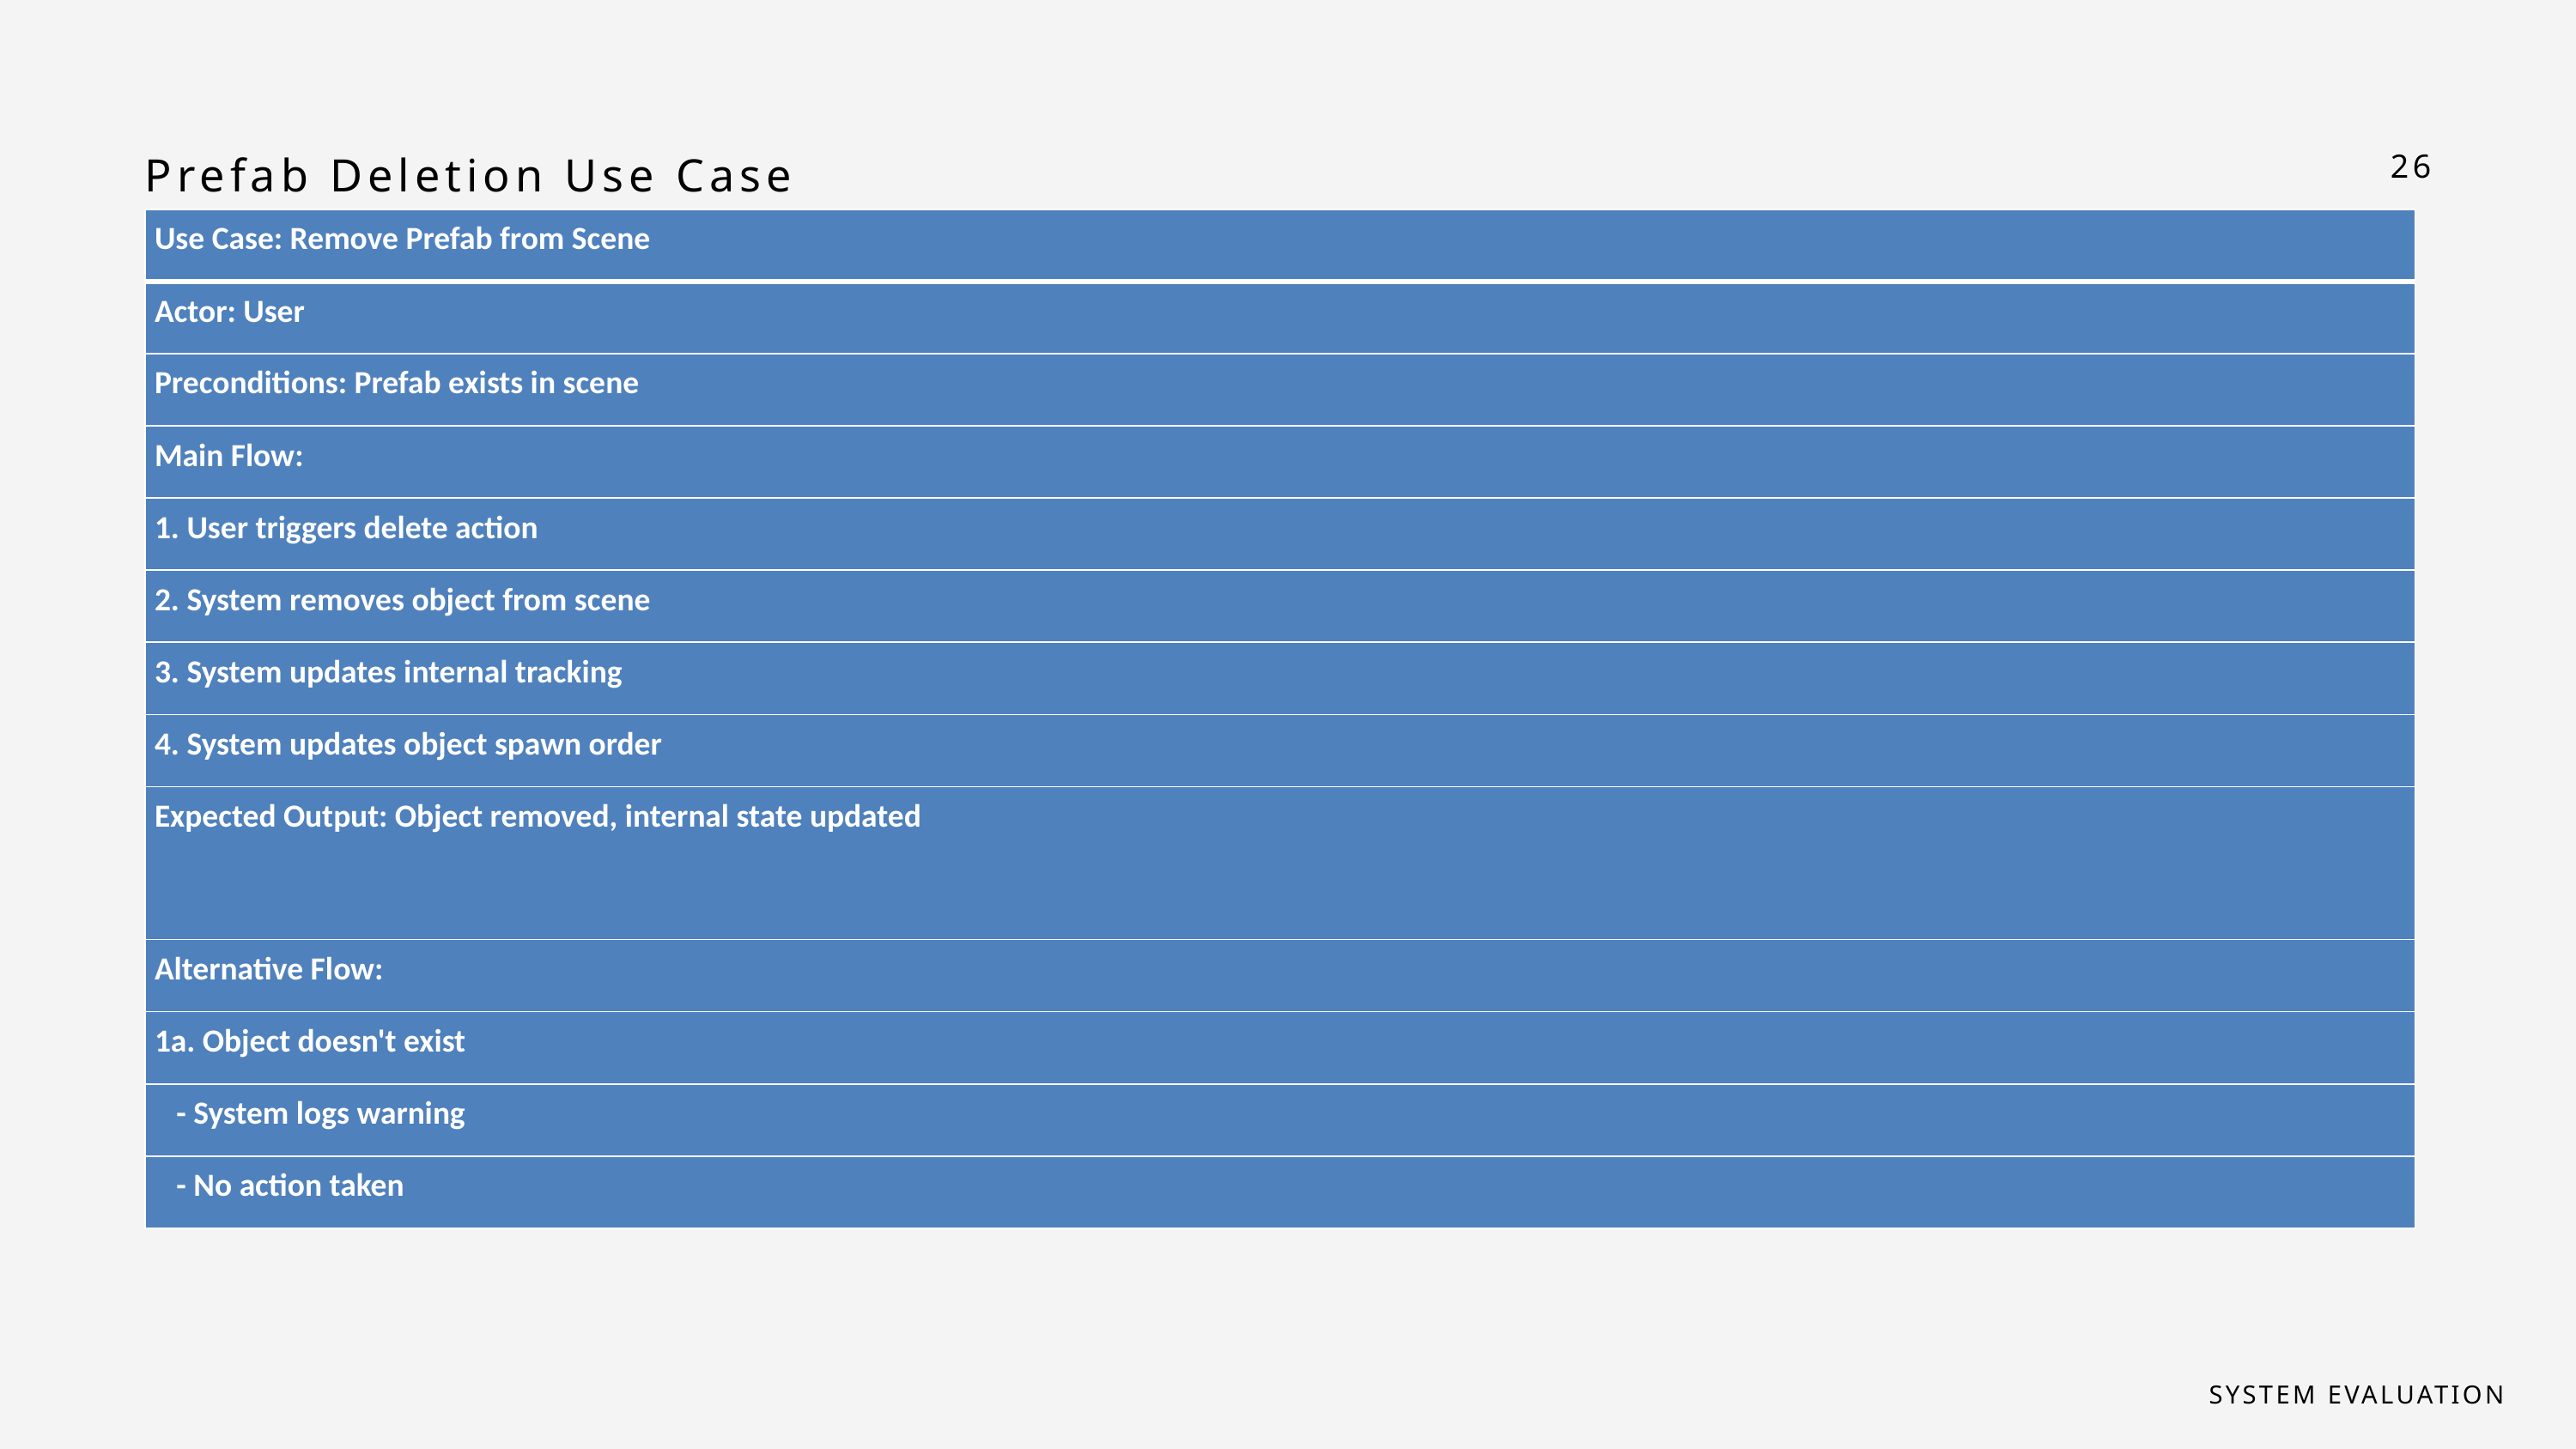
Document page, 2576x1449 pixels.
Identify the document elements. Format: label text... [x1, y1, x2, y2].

table_cell Alternative Flow: [146, 940, 2415, 1011]
table_cell Expected Output: Object removed, internal state updated [146, 787, 2415, 939]
table_cell - System logs warning [146, 1085, 2415, 1155]
table_cell - No action taken [146, 1157, 2415, 1228]
table_cell 1a. Object doesn't exist [146, 1012, 2415, 1083]
text_box Prefab Deletion Use Case [144, 137, 1289, 201]
table_cell 4. System updates object spawn order [146, 715, 2415, 786]
table_cell 2. System removes object from scene [146, 571, 2415, 641]
table_cell Actor: User [146, 284, 2415, 353]
text_box SYSTEM EVALUATION [1897, 1373, 2505, 1410]
table_cell 1. User triggers delete action [146, 499, 2415, 569]
table_cell 3. System updates internal tracking [146, 643, 2415, 714]
table_header Use Case: Remove Prefab from Scene [146, 210, 2415, 279]
text_box 26 [2276, 139, 2432, 185]
table_cell Preconditions: Prefab exists in scene [146, 355, 2415, 425]
table_cell Main Flow: [146, 427, 2415, 497]
